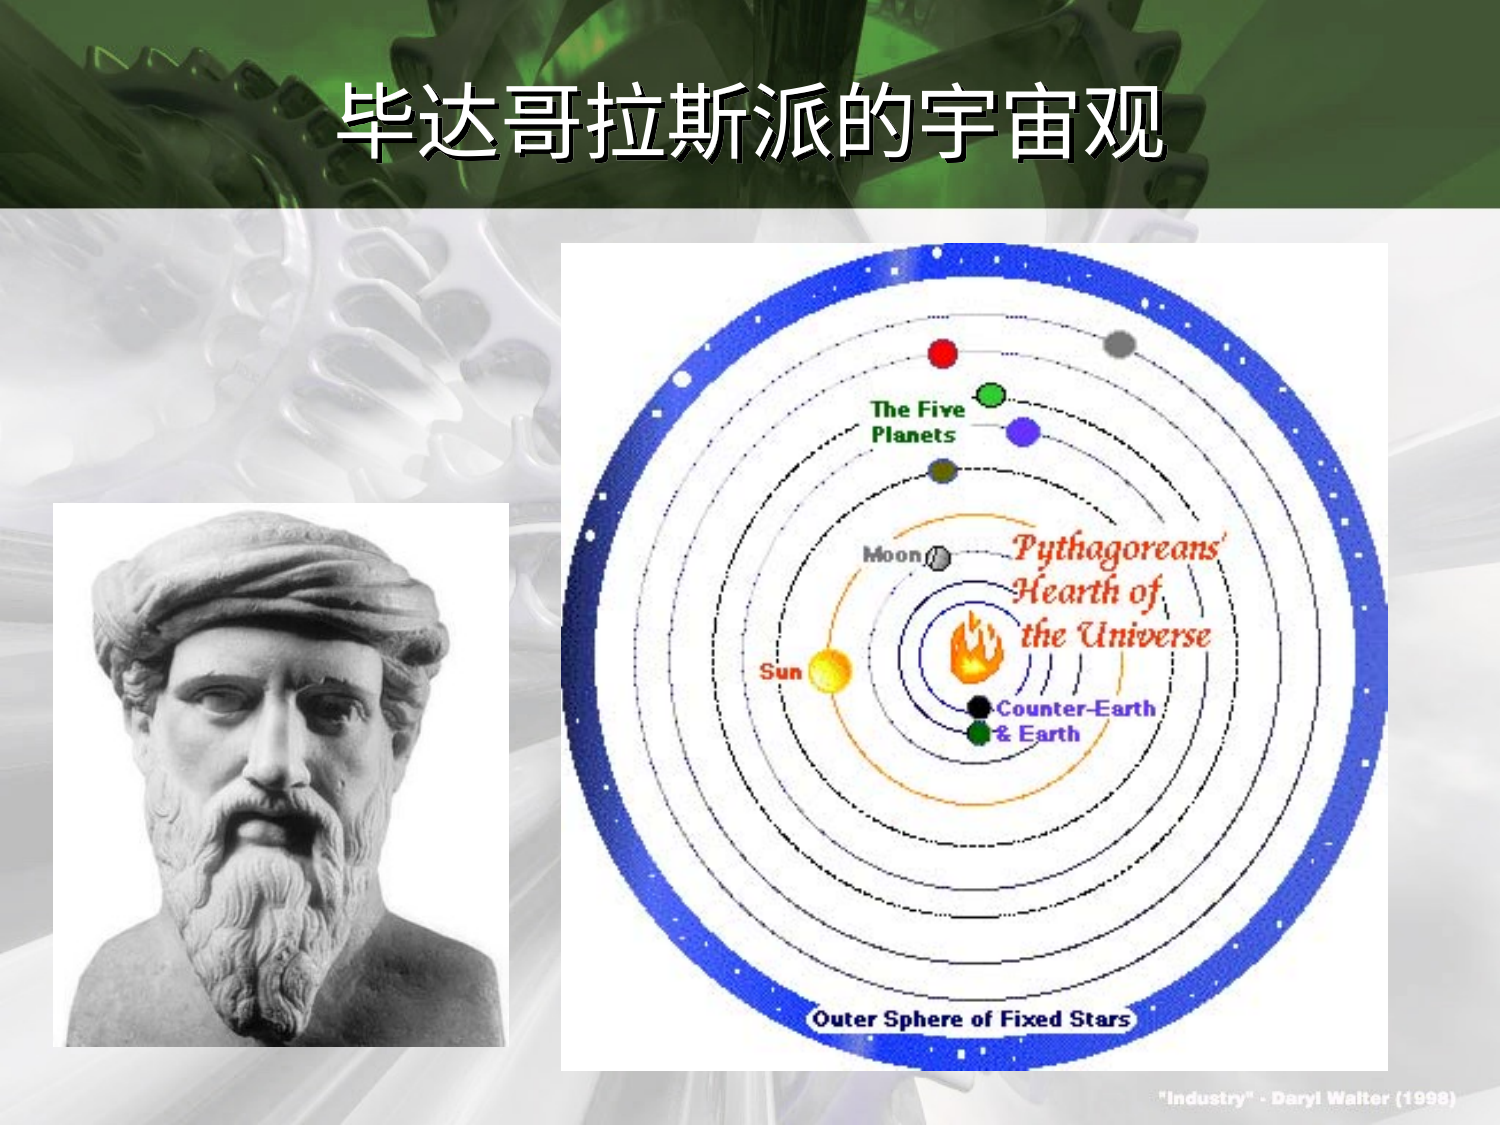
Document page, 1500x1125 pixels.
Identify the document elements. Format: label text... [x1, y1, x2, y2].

title 毕达哥拉斯派的宇宙观 [112, 24, 1388, 213]
picture [0, 0, 1500, 1125]
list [560, 243, 1389, 1071]
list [52, 503, 509, 1048]
